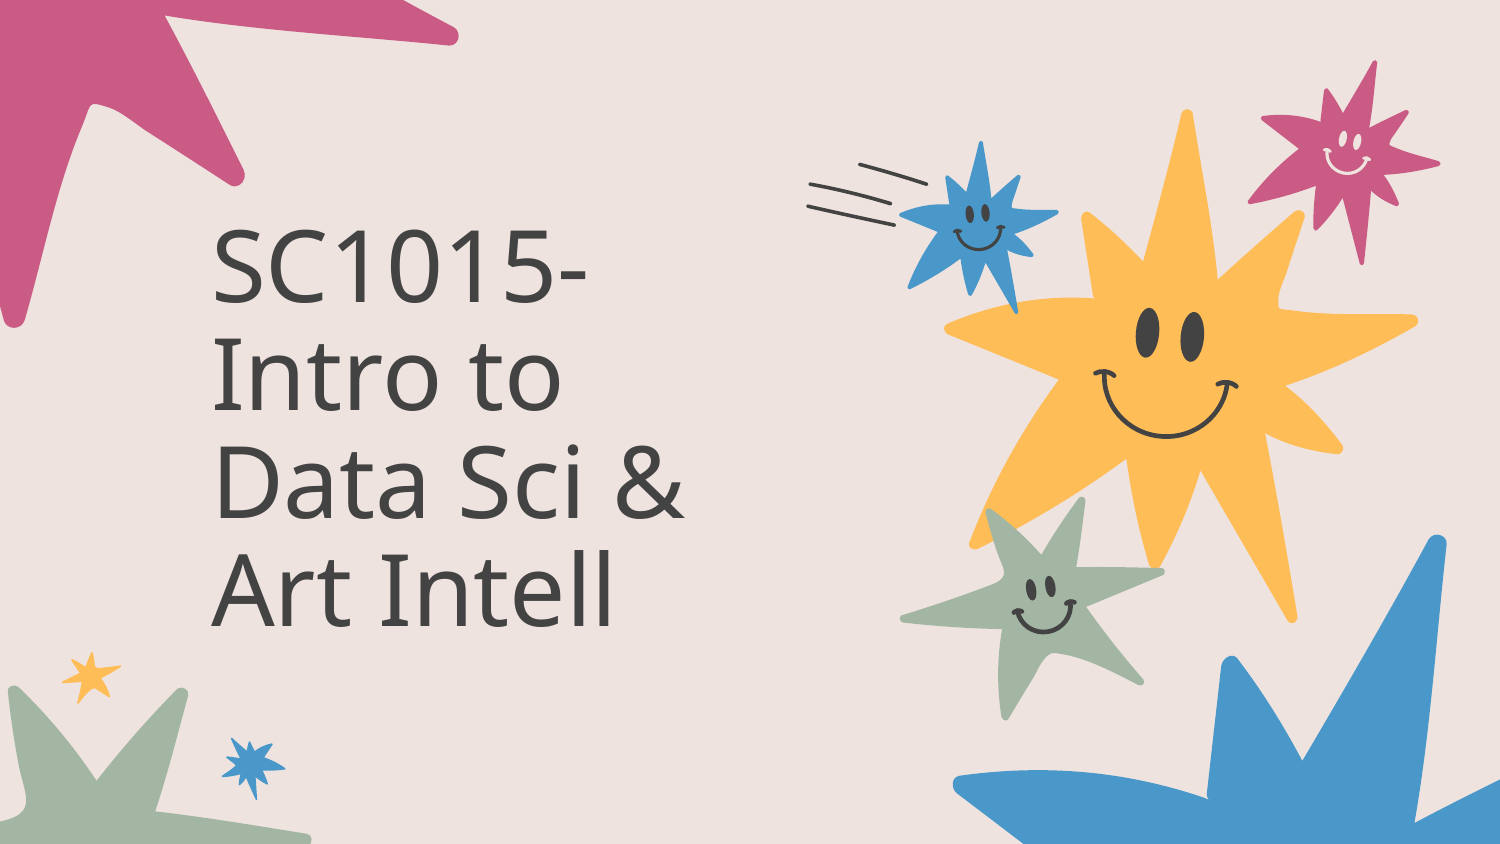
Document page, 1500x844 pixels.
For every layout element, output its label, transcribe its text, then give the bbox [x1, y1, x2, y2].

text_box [941, 108, 1421, 624]
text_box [805, 163, 930, 227]
title SC1015-Intro to Data Sci & Art Intell [196, 289, 825, 576]
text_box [878, 444, 1214, 779]
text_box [1252, 55, 1441, 258]
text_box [898, 140, 1060, 315]
